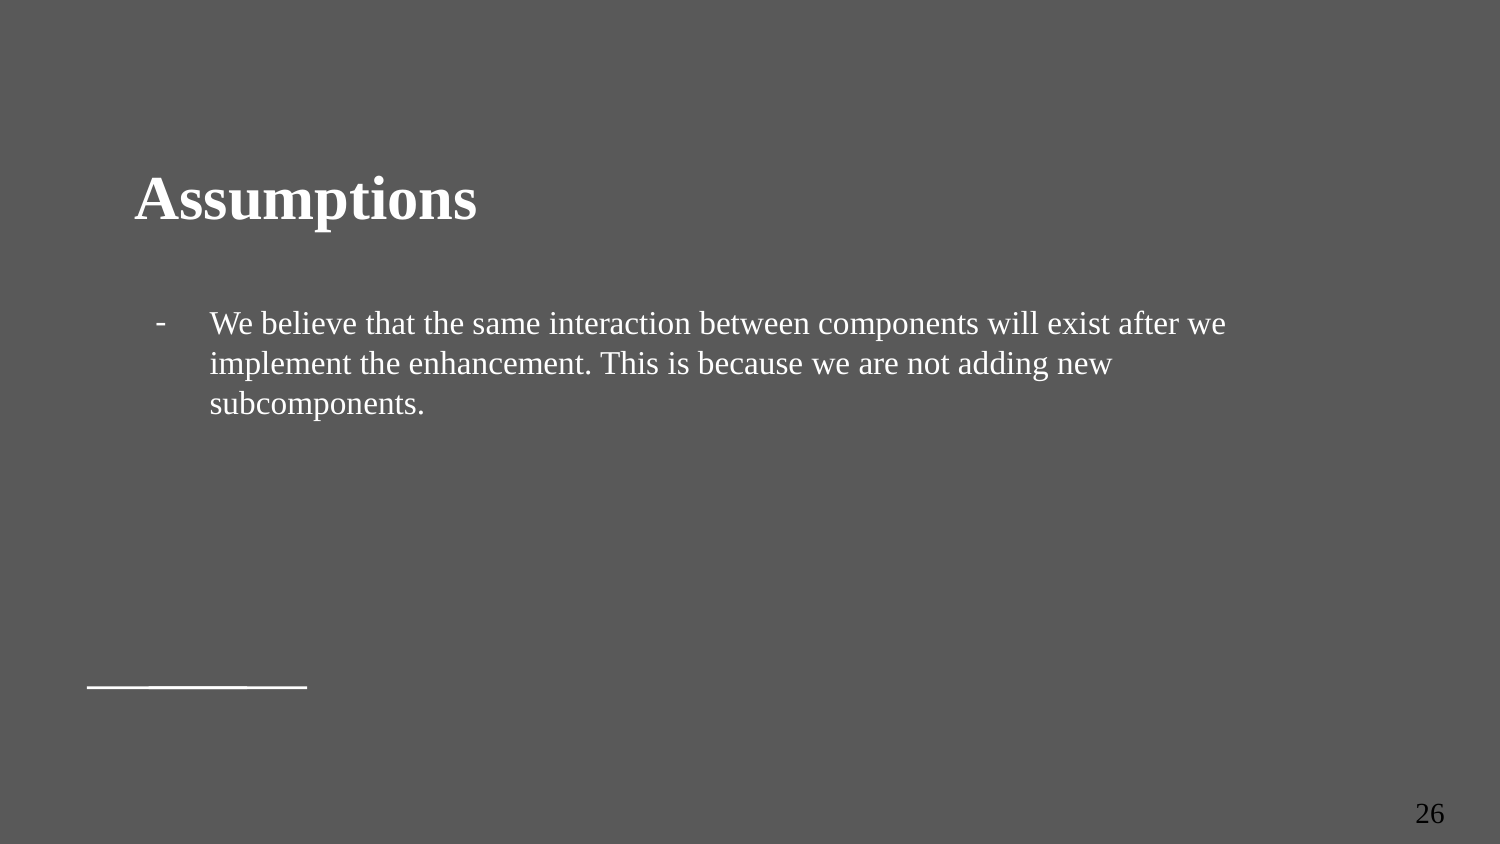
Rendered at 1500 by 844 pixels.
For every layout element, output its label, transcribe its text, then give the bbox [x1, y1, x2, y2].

title Assumptions [119, 141, 1272, 253]
slide_number 26 [1400, 779, 1491, 844]
title We believe that the same interaction between components will exist after we implement the enhancement. This is because we are not adding new subcomponents. [119, 286, 1272, 650]
